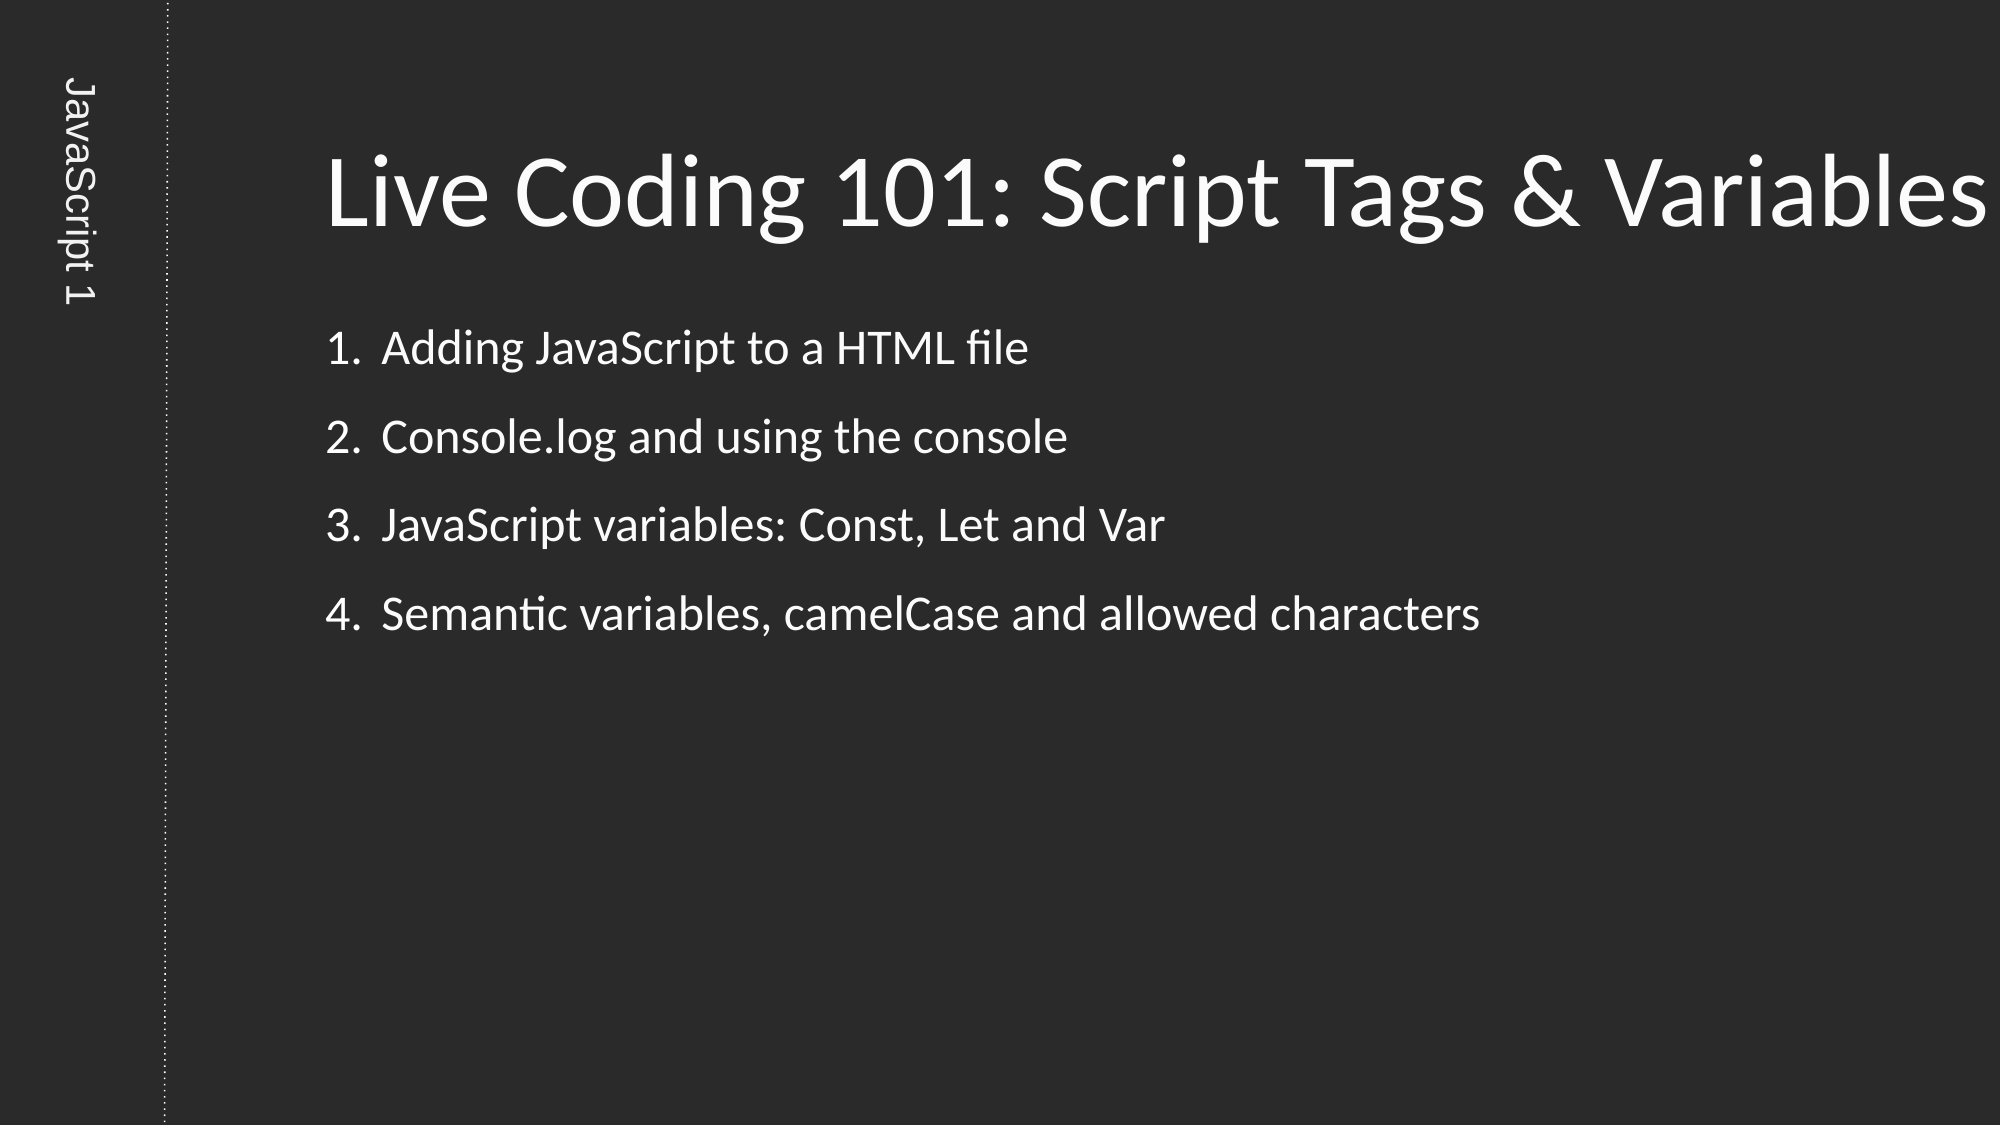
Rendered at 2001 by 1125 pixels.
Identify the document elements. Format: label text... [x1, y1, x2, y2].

list Adding JavaScript to a HTML file Console.log and using the console JavaScript variables: Const, Let and Var Semantic variables, camelCase and allowed characters [310, 295, 1702, 835]
title Live Coding 101: Script Tags & Variables [310, 114, 2000, 265]
